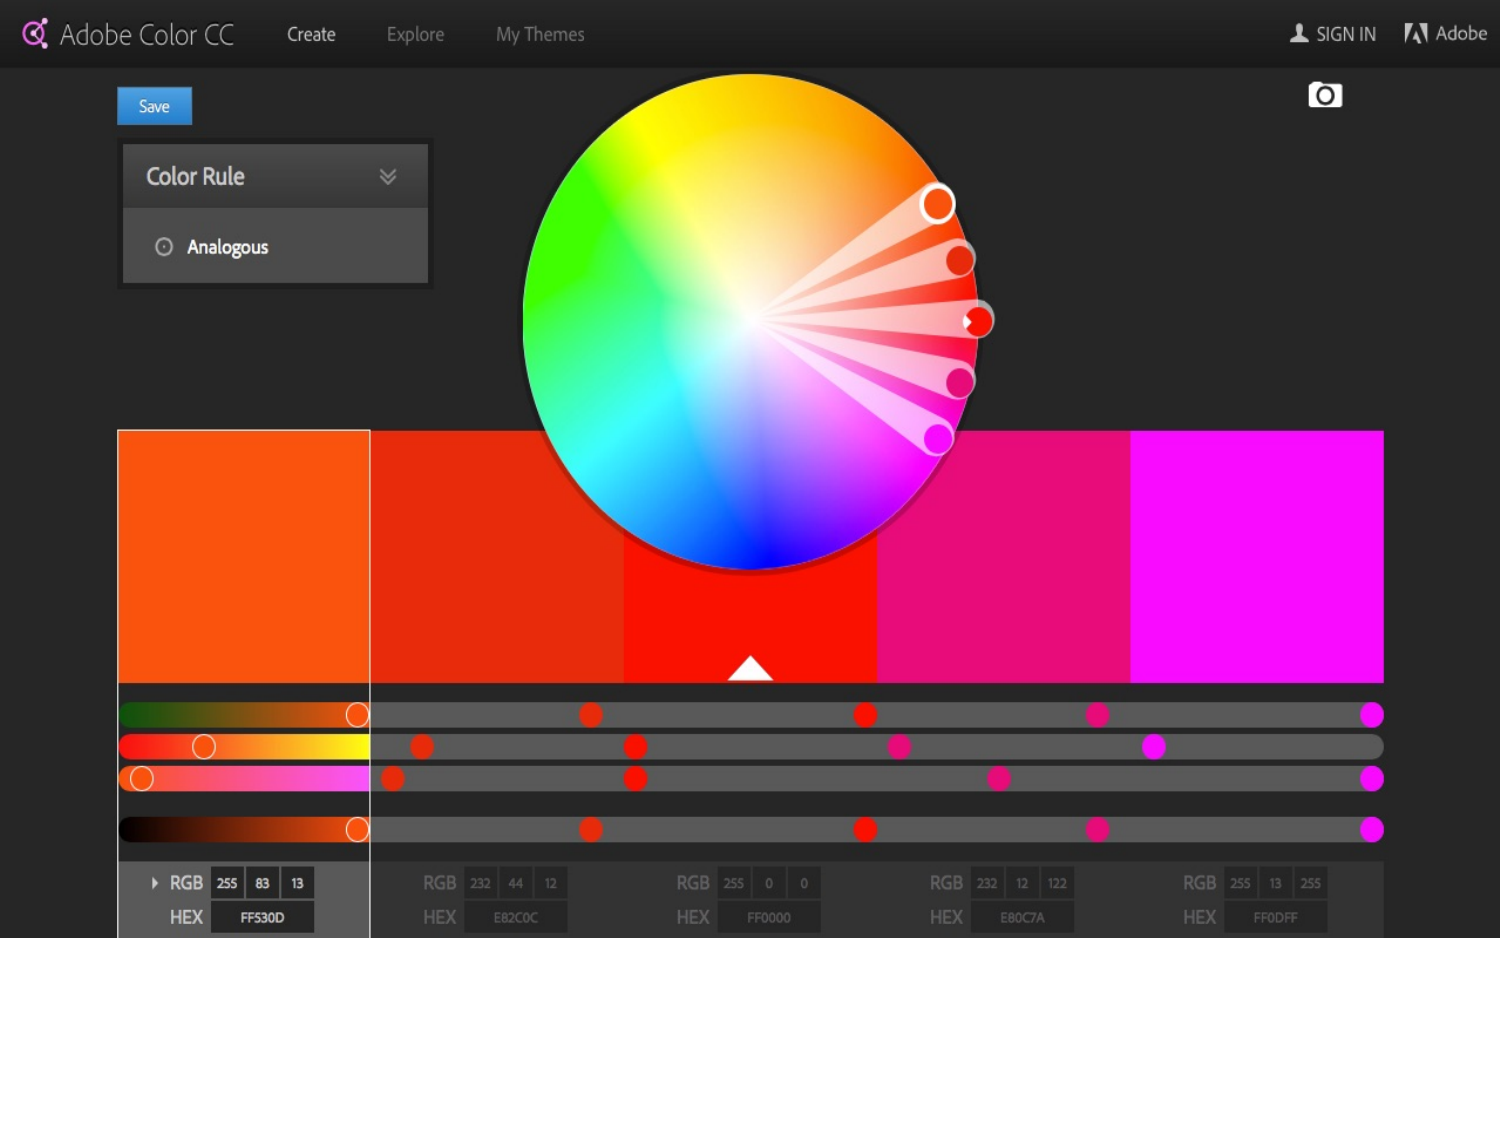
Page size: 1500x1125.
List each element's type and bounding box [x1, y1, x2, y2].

picture [0, 0, 1500, 938]
